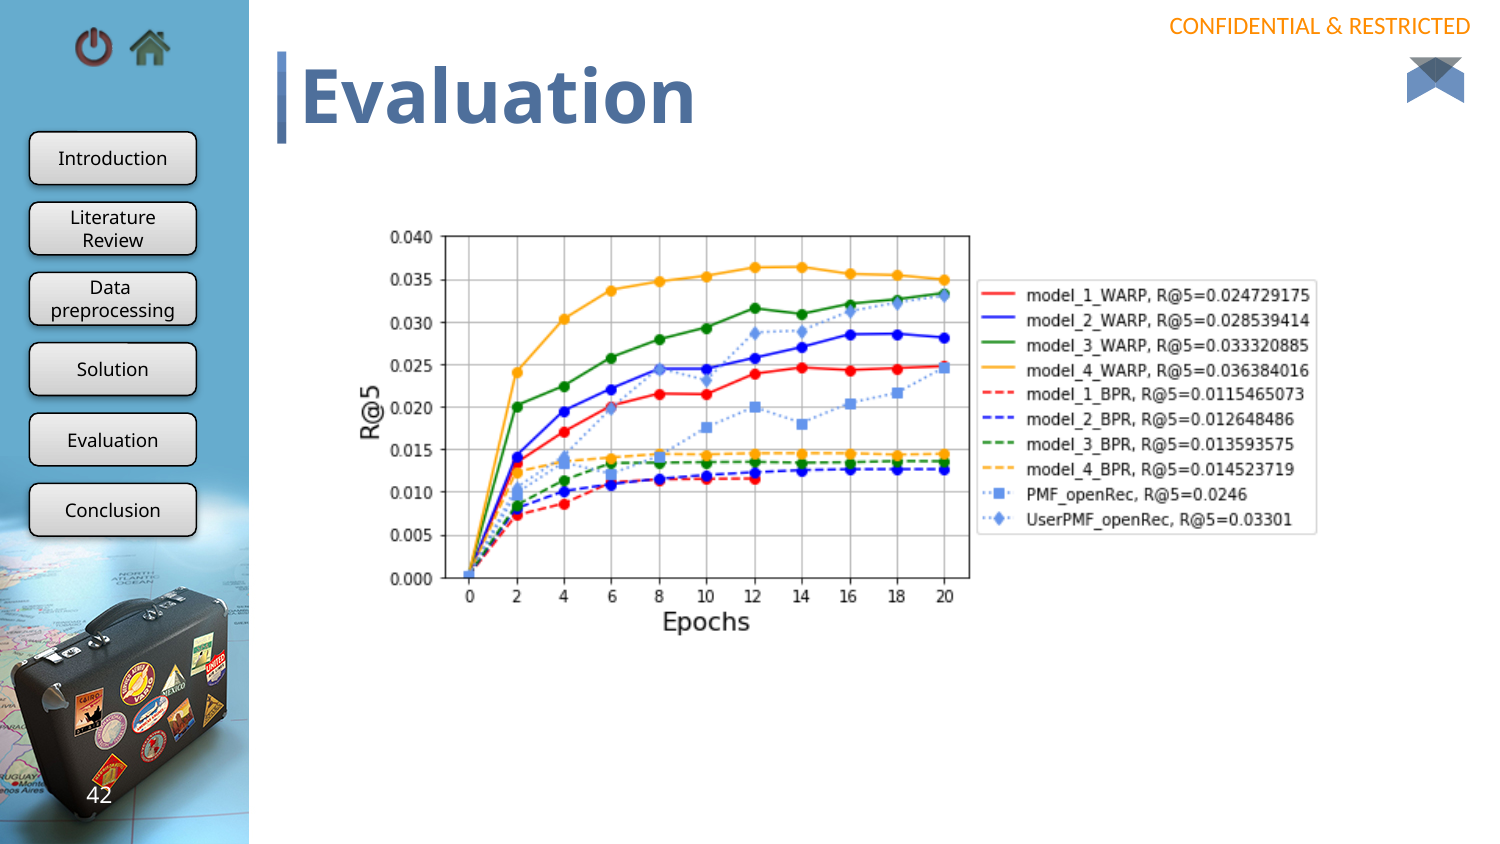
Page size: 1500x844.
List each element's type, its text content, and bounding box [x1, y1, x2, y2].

picture [0, 0, 1500, 844]
text_box Evaluation [284, 33, 1496, 142]
text_box Data preprocessing [28, 271, 198, 326]
text_box Introduction [28, 130, 198, 186]
slide_number 42 [71, 776, 134, 812]
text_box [1412, 51, 1459, 109]
text_box Evaluation [28, 412, 198, 467]
text_box Conclusion [28, 482, 198, 537]
text_box Solution [28, 341, 198, 397]
text_box Literature Review [28, 201, 198, 256]
